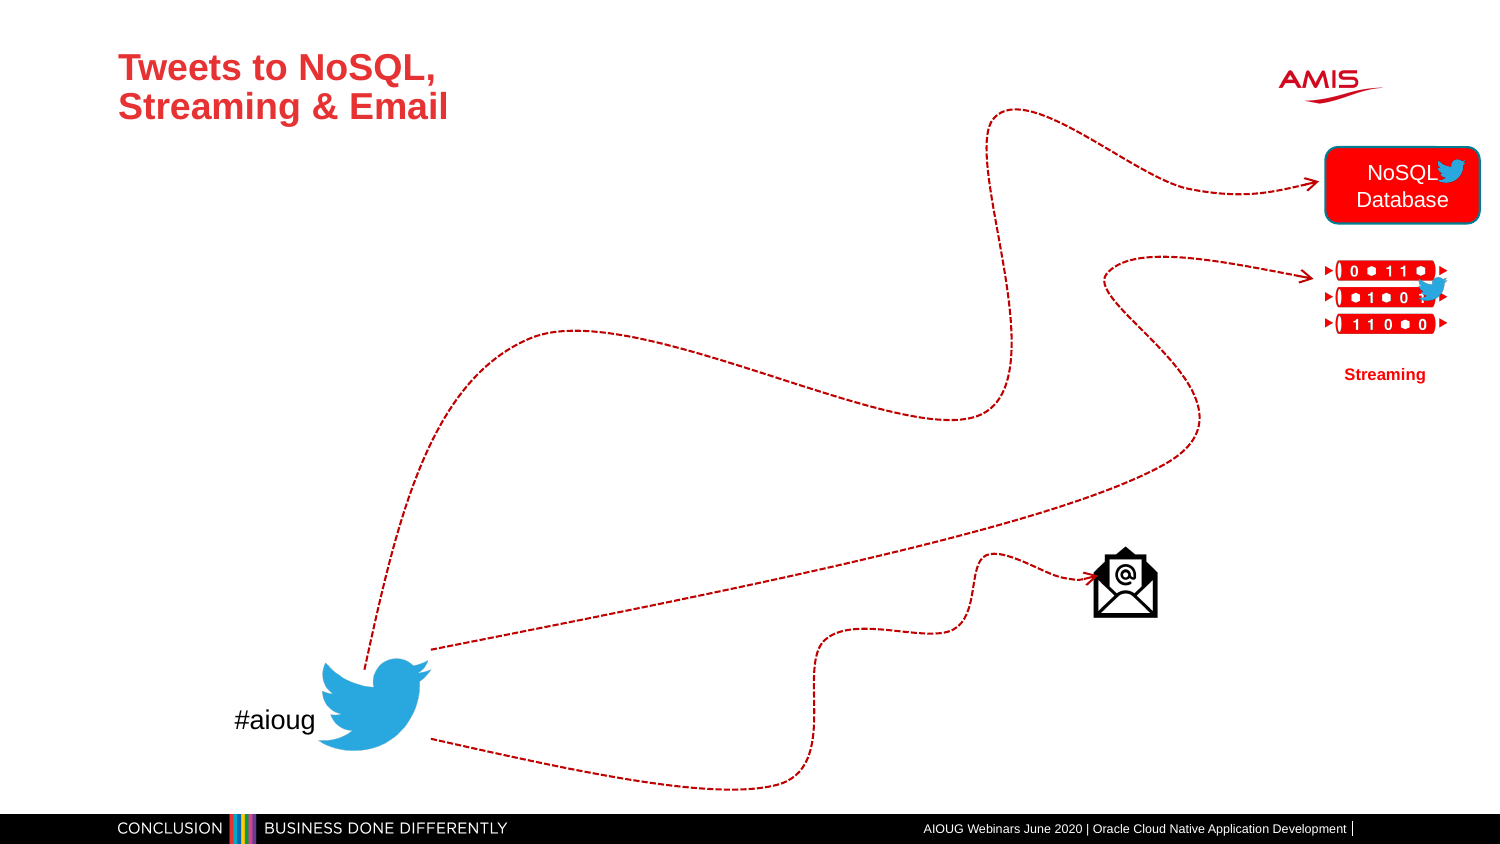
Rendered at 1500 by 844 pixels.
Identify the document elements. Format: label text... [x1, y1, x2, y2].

picture [1087, 543, 1164, 621]
text_box [441, 552, 1087, 791]
picture [1205, 58, 1388, 106]
text_box NoSQL Database [1324, 145, 1481, 219]
text_box [370, 108, 1320, 638]
text_box #aioug [234, 702, 308, 736]
picture [308, 638, 441, 771]
picture [0, 814, 236, 844]
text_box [1292, 204, 1478, 392]
footer AIOUG Webinars June 2020 | Oracle Cloud Native Application Development [814, 820, 1347, 839]
title Tweets to NoSQL, Streaming & Email [118, 47, 1205, 130]
picture [1415, 272, 1450, 306]
picture [239, 814, 1500, 844]
text_box [441, 255, 1292, 649]
picture [1434, 154, 1469, 188]
